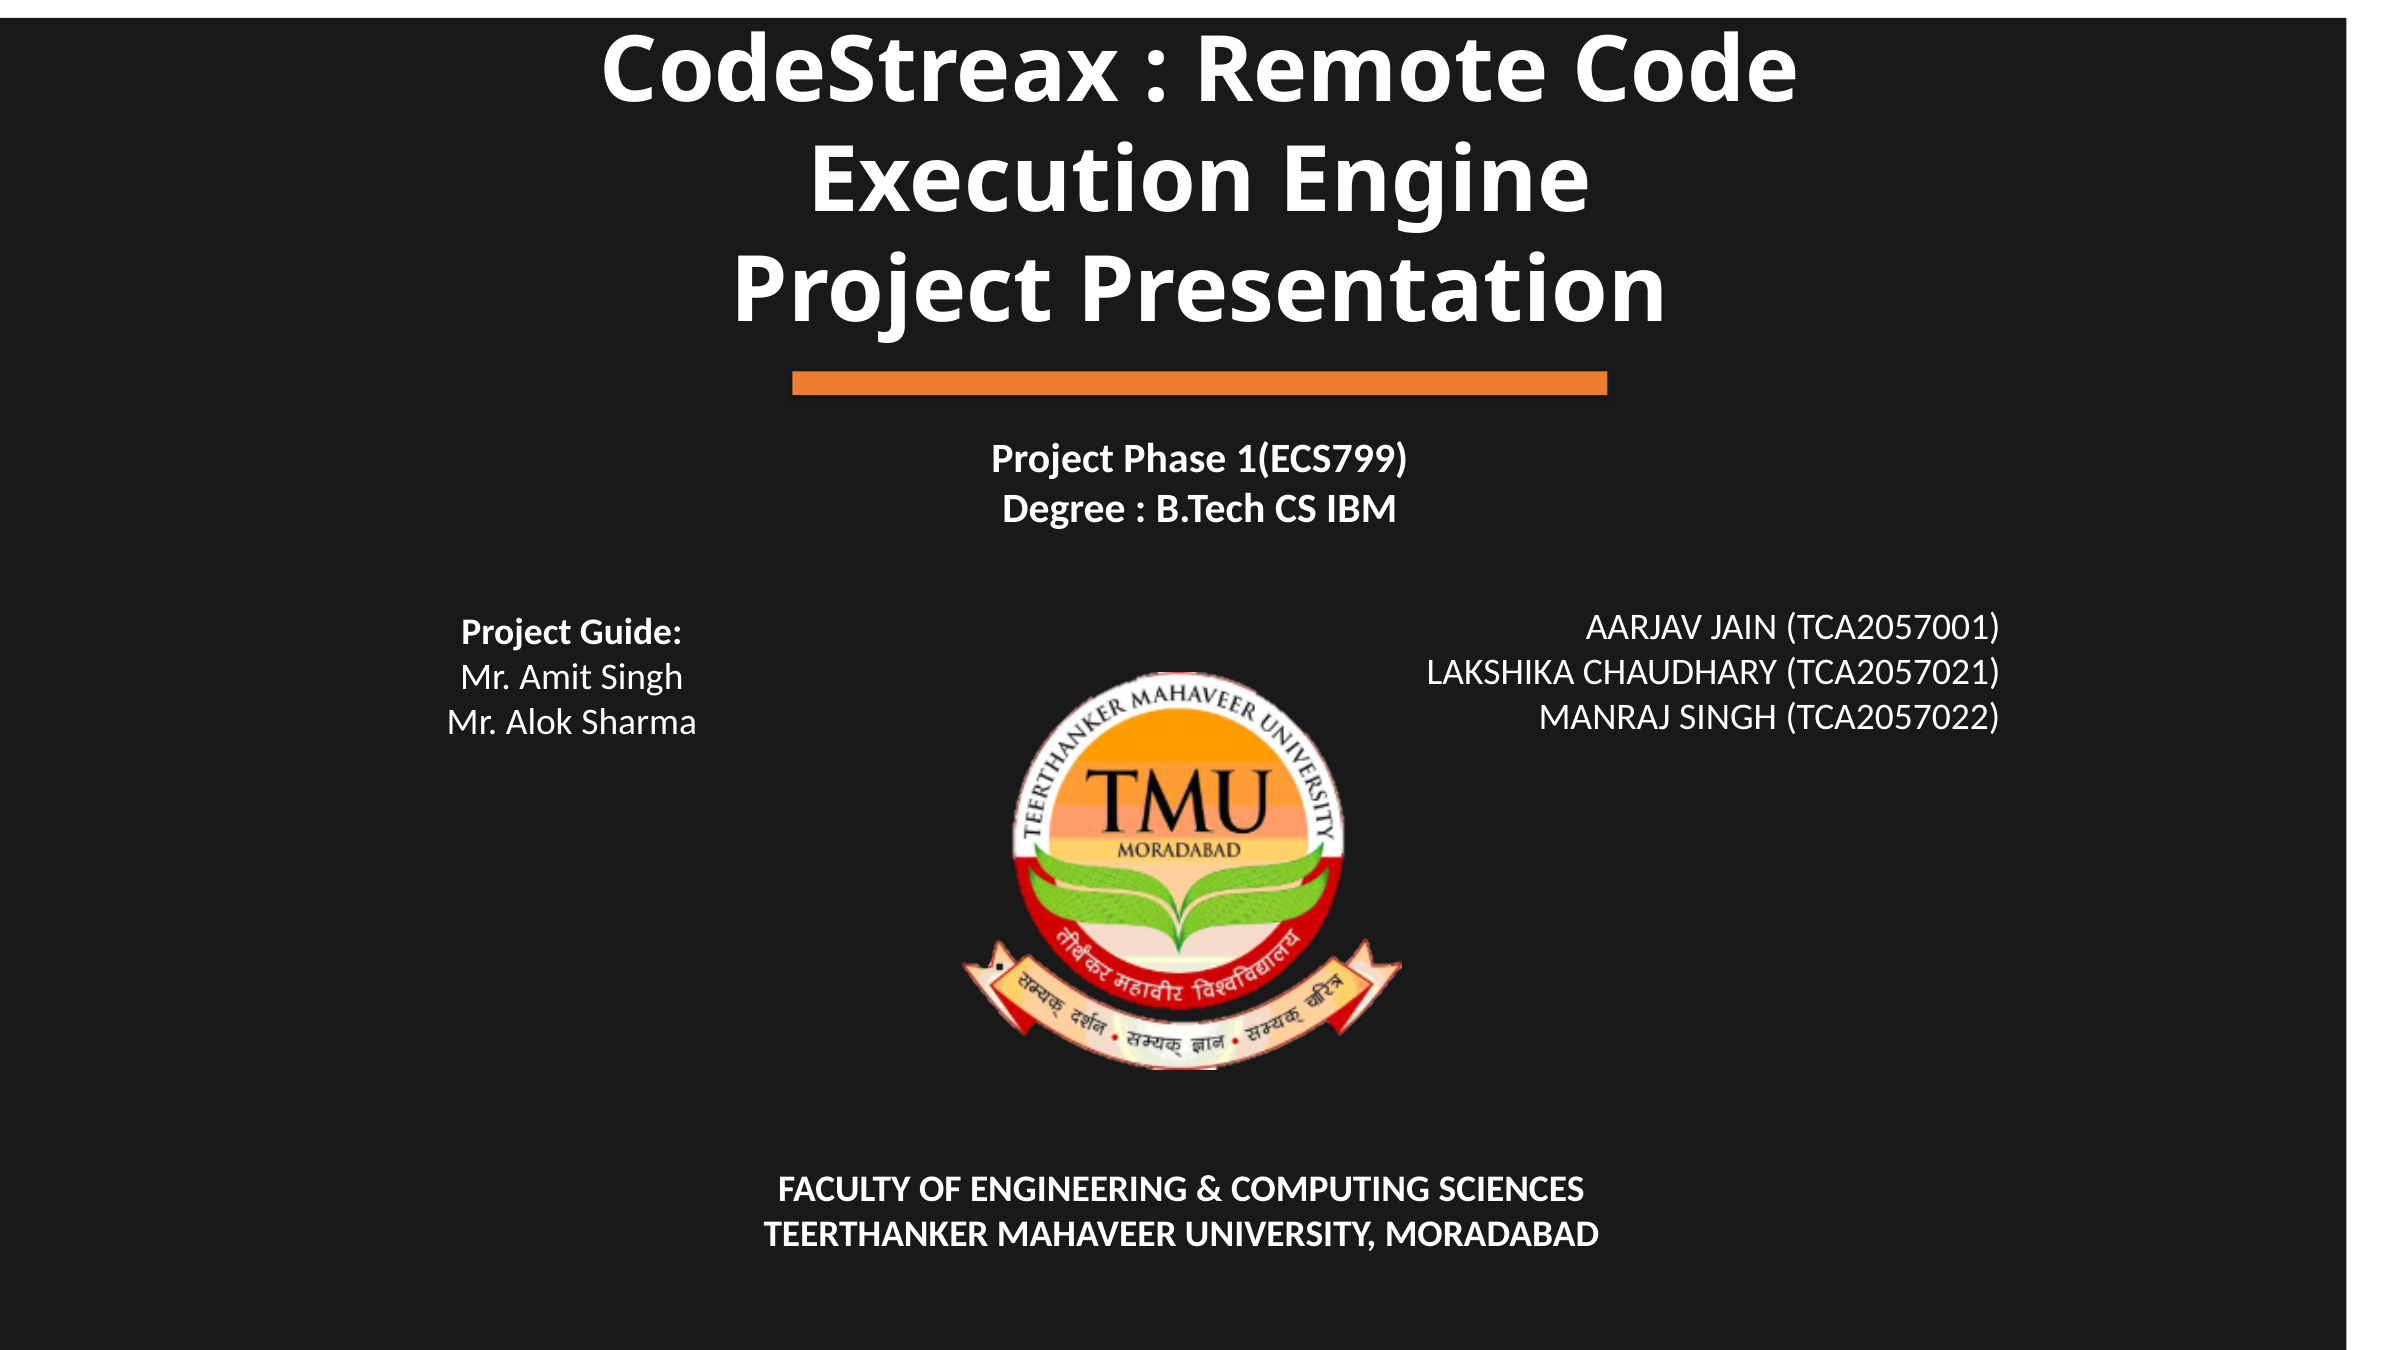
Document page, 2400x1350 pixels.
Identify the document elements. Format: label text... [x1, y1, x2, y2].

text_box [0, 17, 2347, 1350]
text_box FACULTY OF ENGINEERING & COMPUTING SCIENCES TEERTHANKER MAHAVEER UNIVERSITY, MORADABAD [537, 1156, 1826, 1262]
text_box Project Guide: Mr. Amit Singh Mr. Alok Sharma [265, 599, 879, 749]
text_box [791, 370, 1608, 396]
text_box Project Phase 1(ECS799) Degree : B.Tech CS IBM [540, 423, 1860, 538]
picture [961, 672, 1402, 1070]
text_box AARJAV JAIN (TCA2057001) LAKSHIKA CHAUDHARY (TCA2057021) MANRAJ SINGH (TCA2057022) [1401, 594, 2016, 790]
text_box CodeStreax : Remote Code Execution Engine Project Presentation [384, 24, 2016, 325]
